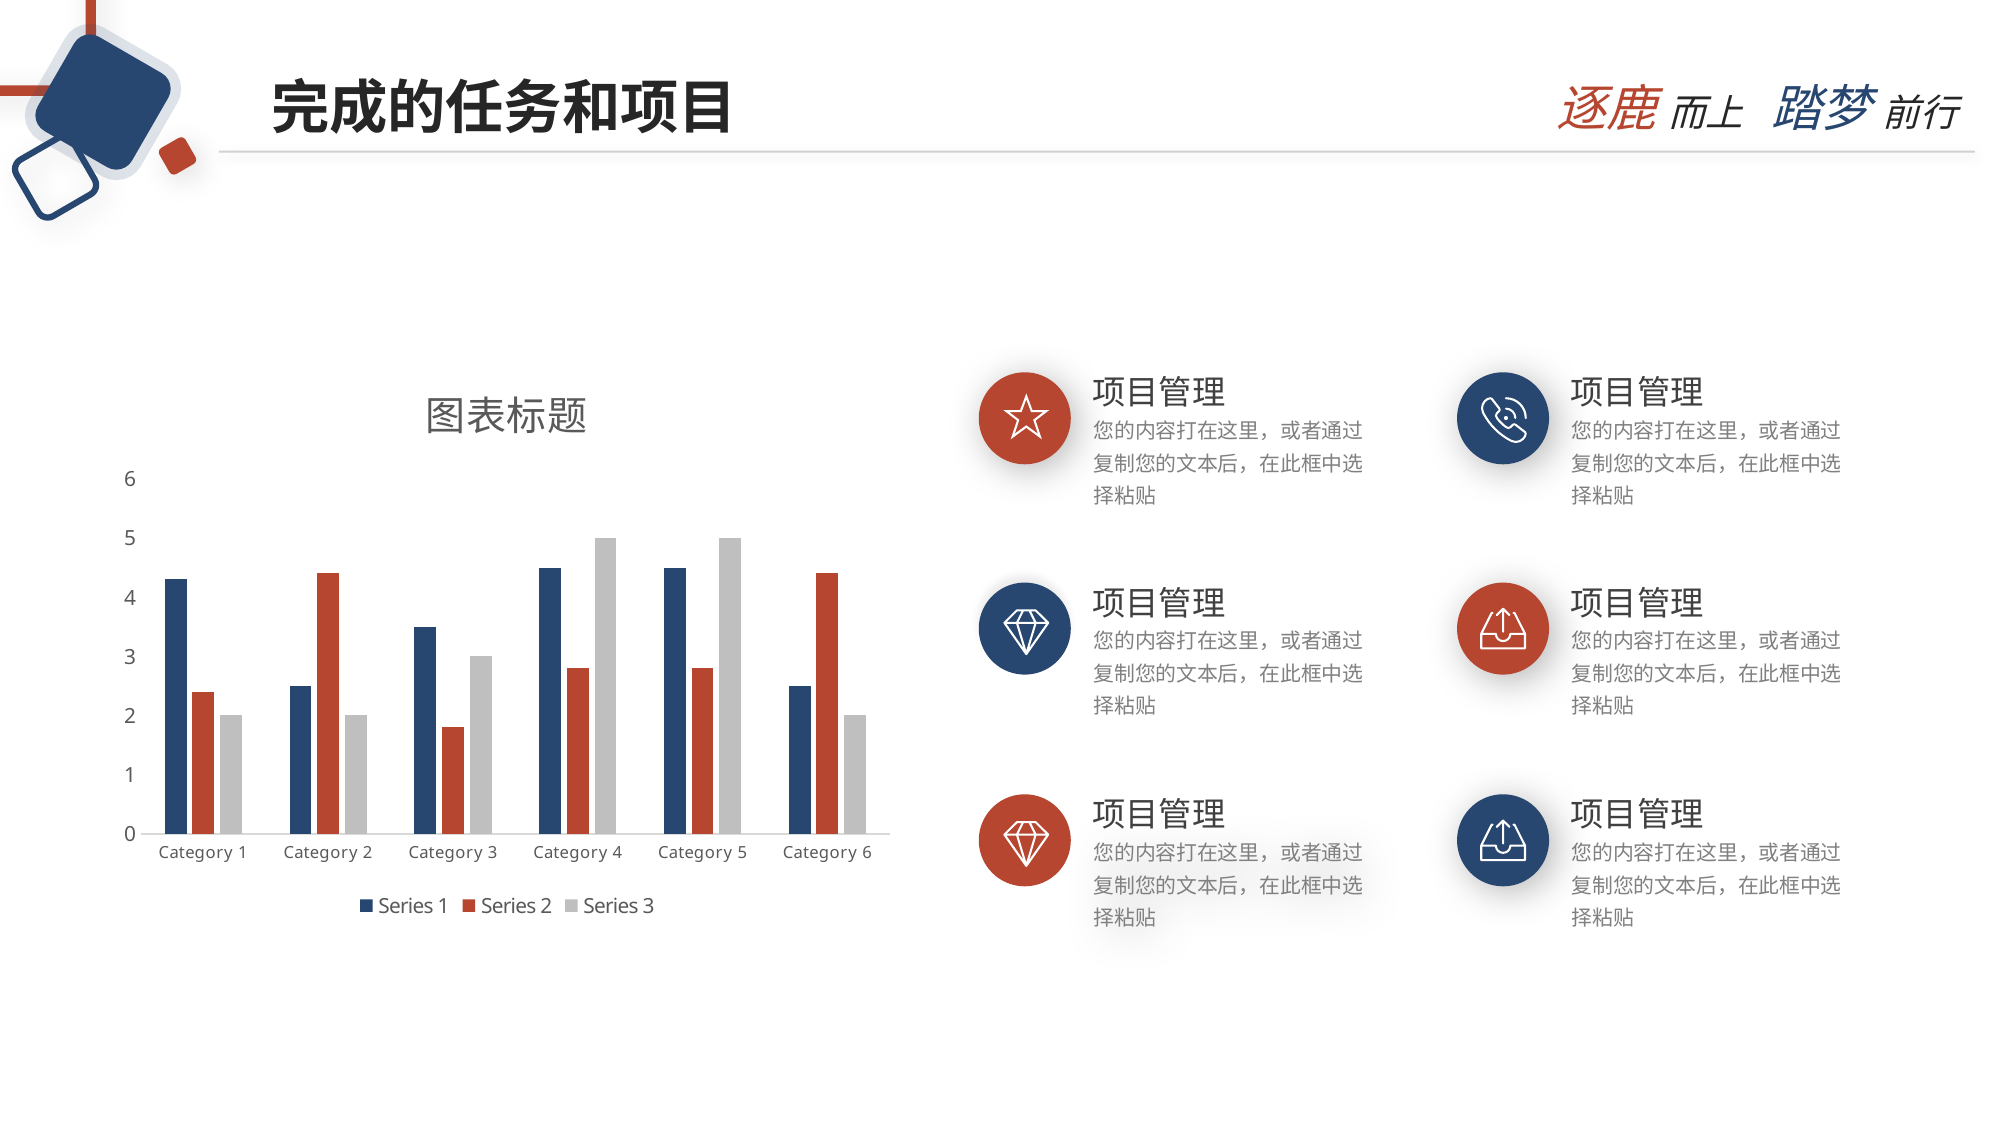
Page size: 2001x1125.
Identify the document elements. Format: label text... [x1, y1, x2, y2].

text_box 项目管理 [1077, 352, 1241, 419]
text_box 项目管理 [1556, 352, 1719, 419]
text_box 项目管理 [1556, 774, 1719, 841]
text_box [1457, 794, 1550, 887]
text_box 您的内容打在这里，或者通过复制您的文本后，在此框中选择粘贴 [1075, 401, 1397, 517]
text_box 您的内容打在这里，或者通过复制您的文本后，在此框中选择粘贴 [1075, 611, 1397, 727]
text_box 您的内容打在这里，或者通过复制您的文本后，在此框中选择粘贴 [1554, 611, 1875, 727]
text_box 您的内容打在这里，或者通过复制您的文本后，在此框中选择粘贴 [1554, 823, 1875, 939]
text_box 您的内容打在这里，或者通过复制您的文本后，在此框中选择粘贴 [1554, 401, 1875, 517]
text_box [1457, 372, 1550, 465]
text_box 您的内容打在这里，或者通过复制您的文本后，在此框中选择粘贴 [1075, 823, 1397, 939]
text_box 项目管理 [1556, 562, 1719, 629]
text_box 项目管理 [1077, 774, 1241, 841]
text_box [978, 372, 1071, 465]
text_box 完成的任务和项目 [255, 48, 759, 161]
chart [108, 351, 906, 926]
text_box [978, 582, 1071, 675]
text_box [978, 794, 1071, 887]
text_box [1457, 582, 1550, 675]
text_box 项目管理 [1077, 562, 1241, 629]
